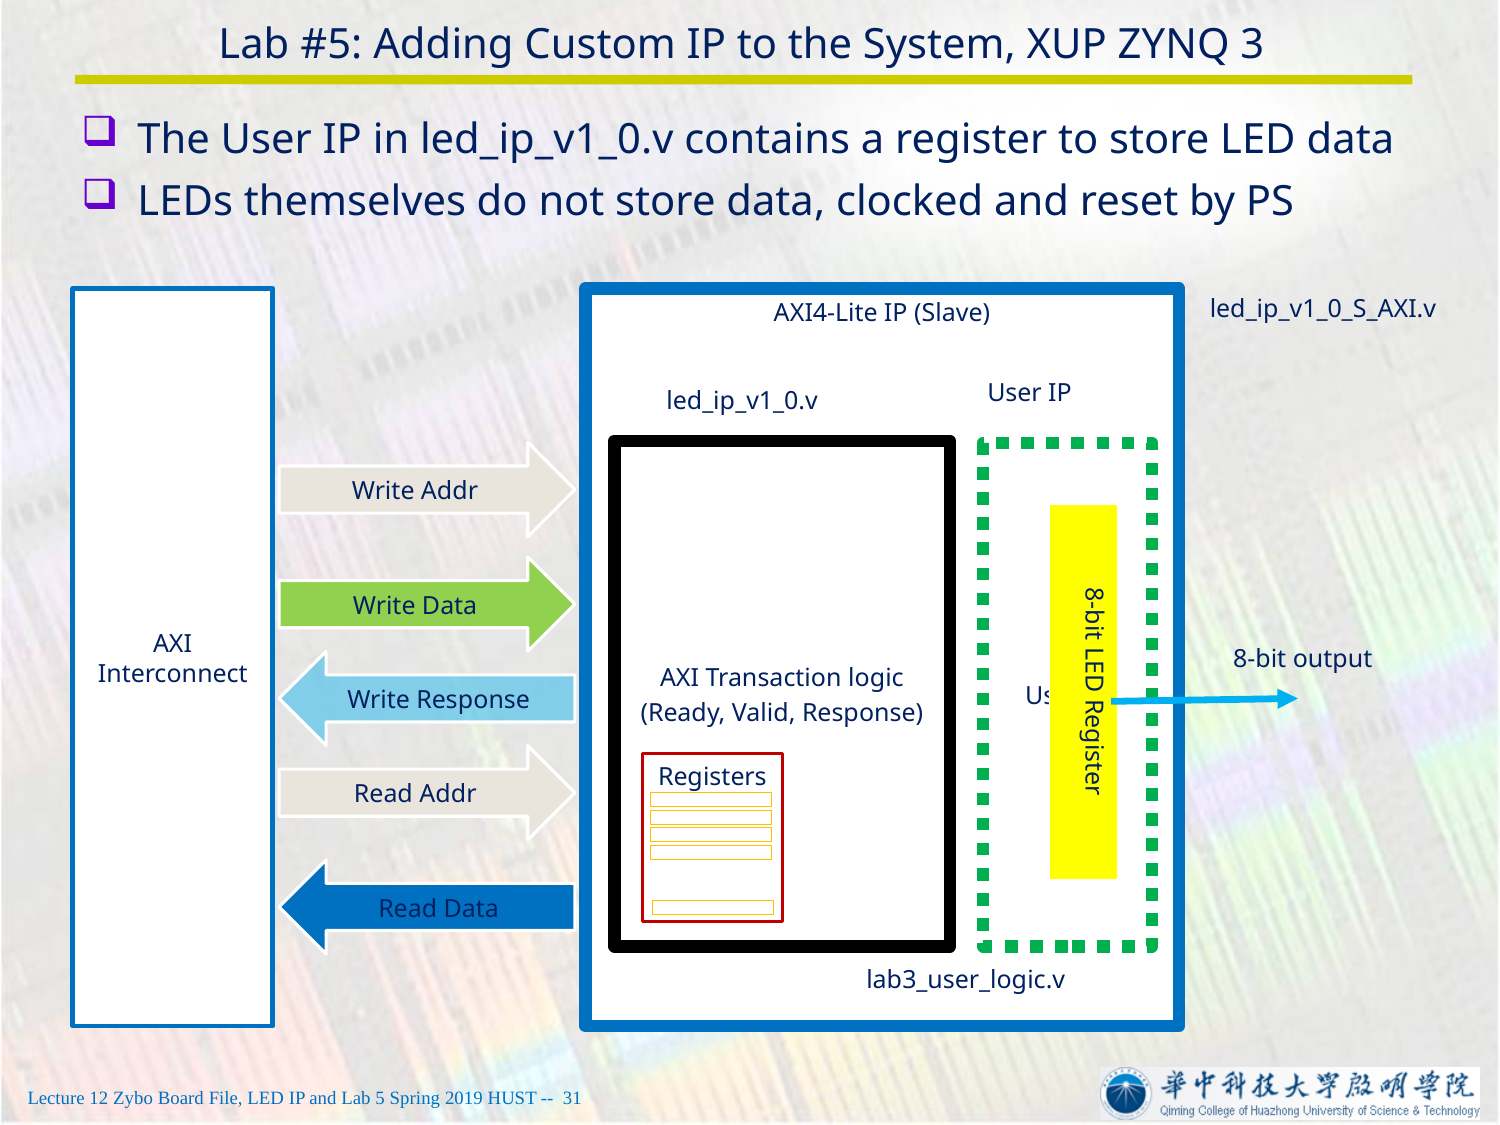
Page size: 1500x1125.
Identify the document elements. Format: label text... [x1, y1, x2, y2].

list The User IP in led_ip_v1_0.v contains a register to store LED data LEDs themselves do not store data, clocked and reset by PS [66, 104, 1454, 1049]
title Lab #5: Adding Custom IP to the System, XUP ZYNQ 3 [28, 17, 1454, 63]
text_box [72, 285, 1457, 1027]
picture [0, 0, 1500, 1125]
